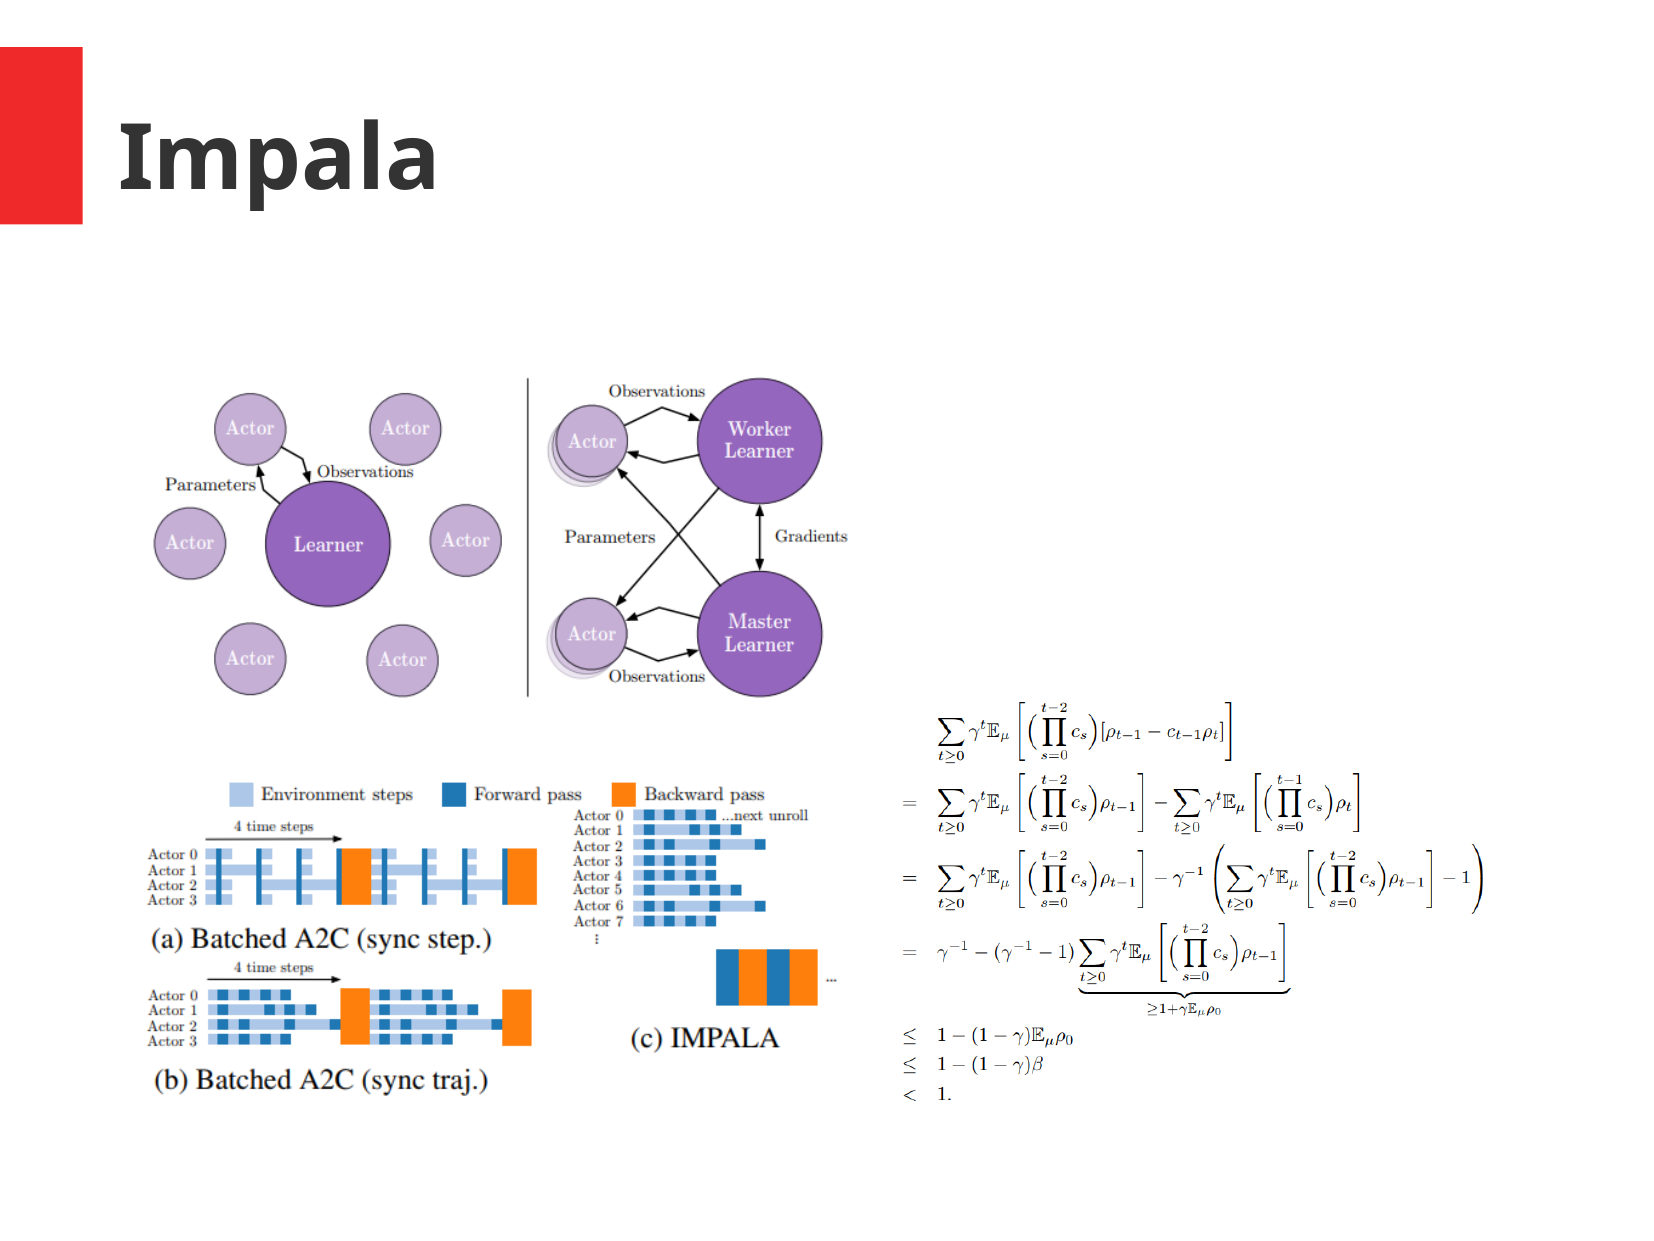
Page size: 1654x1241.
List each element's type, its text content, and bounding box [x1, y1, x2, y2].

picture [149, 359, 873, 727]
picture [119, 764, 871, 1120]
picture [875, 695, 1501, 1126]
text_box Impala [118, 49, 1571, 257]
